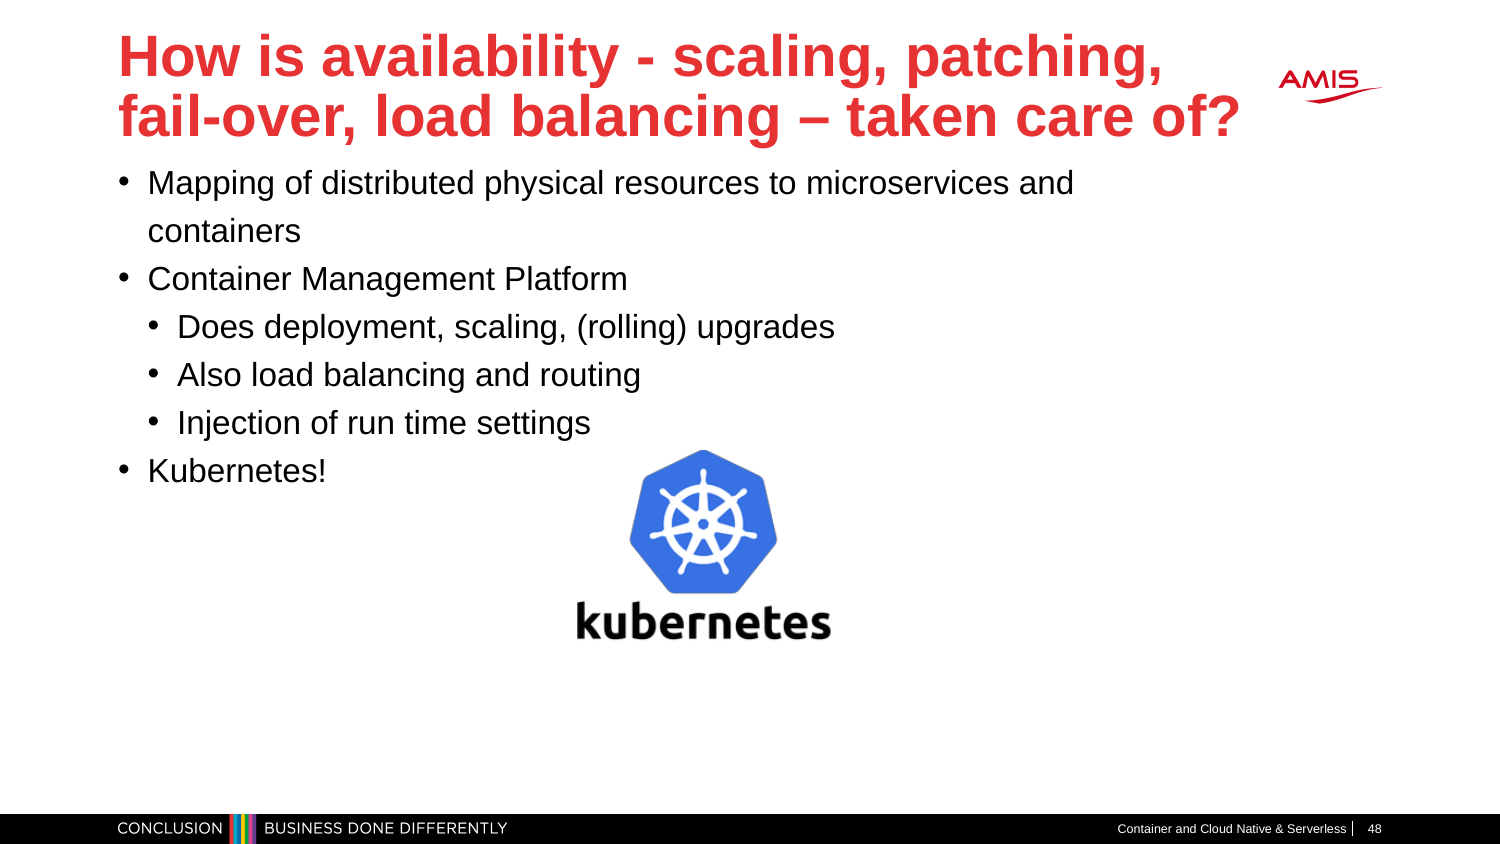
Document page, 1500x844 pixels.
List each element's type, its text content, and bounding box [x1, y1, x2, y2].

picture [239, 814, 1500, 844]
footer Container and Cloud Native & Serverless [814, 820, 1347, 839]
list Mapping of distributed physical resources to microservices and containers Container Management Platform Does deployment, scaling, (rolling) upgrades Also load balancing and routing Injection of run time settings Kubernetes! [118, 153, 1205, 774]
picture [0, 814, 236, 844]
picture [573, 450, 835, 649]
title How is availability - scaling, patching, fail-over, load balancing – taken care of? [118, 47, 1263, 130]
picture [1263, 58, 1388, 106]
slide_number 48 [1358, 820, 1382, 839]
